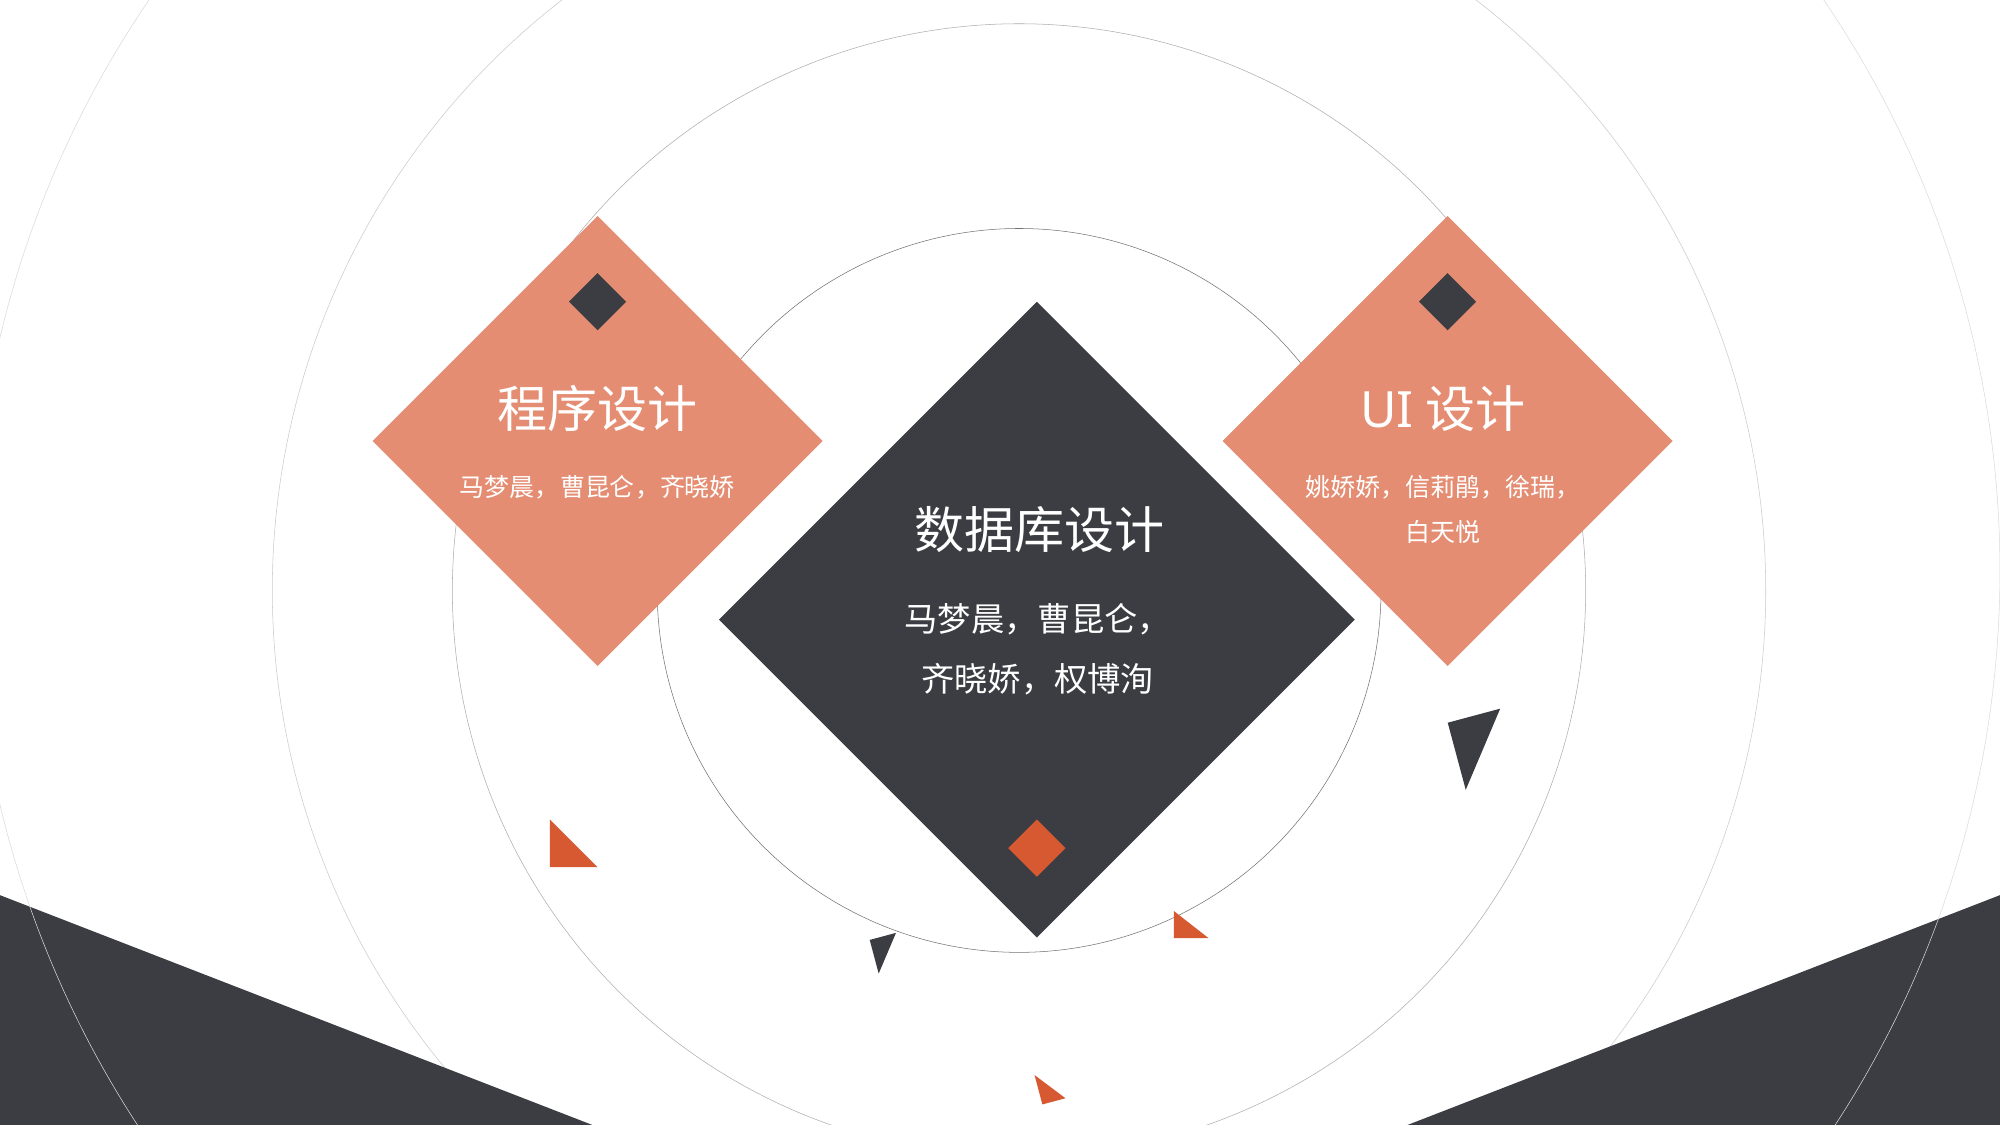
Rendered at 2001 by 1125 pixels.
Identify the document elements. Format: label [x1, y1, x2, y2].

text_box [1222, 215, 1673, 666]
text_box [0, 0, 2000, 1125]
text_box [0, 894, 135, 1125]
text_box [372, 215, 823, 666]
text_box [719, 301, 1355, 938]
text_box [1838, 894, 2000, 1125]
